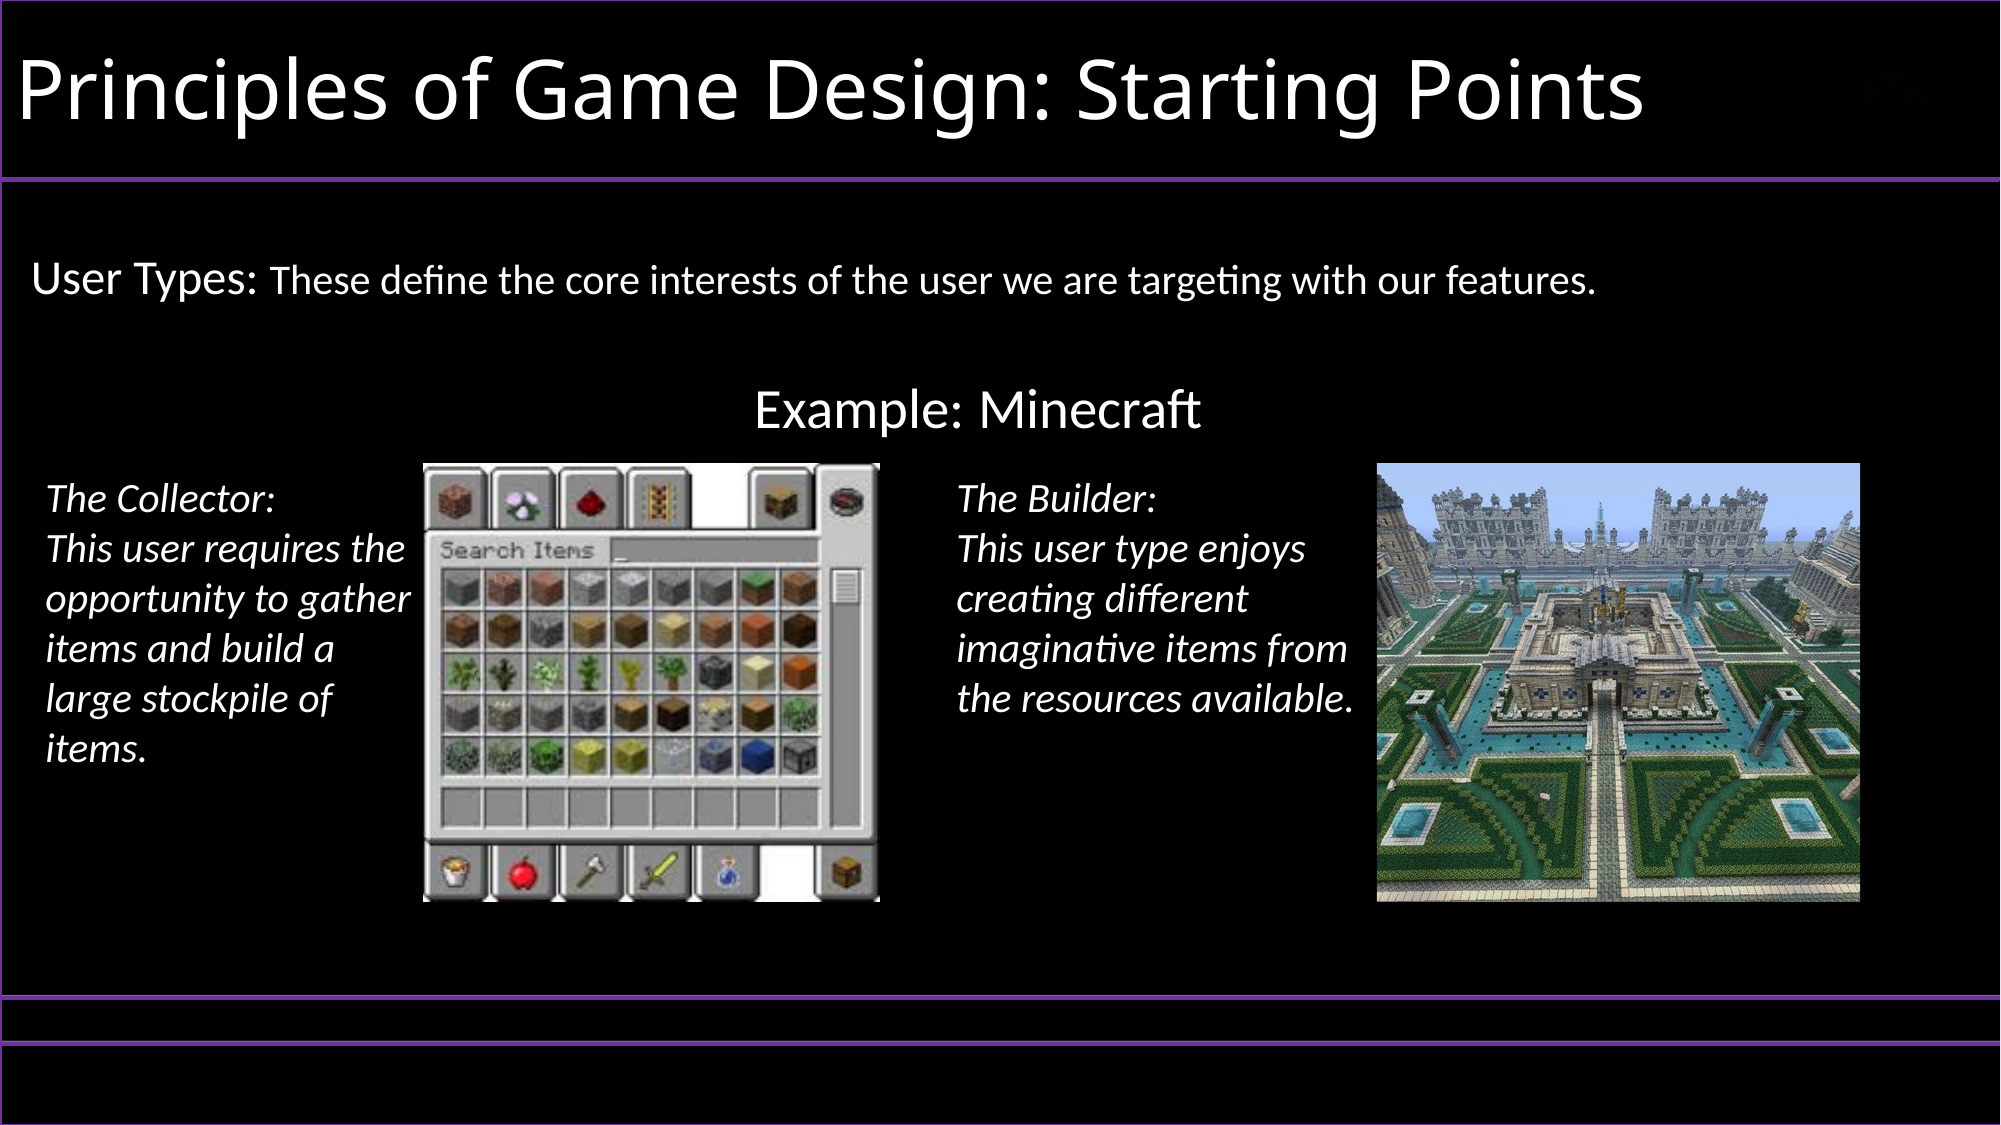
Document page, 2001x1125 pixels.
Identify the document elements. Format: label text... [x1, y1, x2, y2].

text_box The Collector: This user requires the opportunity to gather items and build a large stockpile of items. [0, 463, 423, 778]
list User Types: These define the core interests of the user we are targeting with our features. Example: Minecraft [15, 181, 1943, 450]
text_box The Builder: This user type enjoys creating different imaginative items from the resources available. [941, 463, 1376, 729]
picture [0, 0, 2001, 1125]
title Principles of Game Design: Starting Points [0, 3, 1725, 182]
